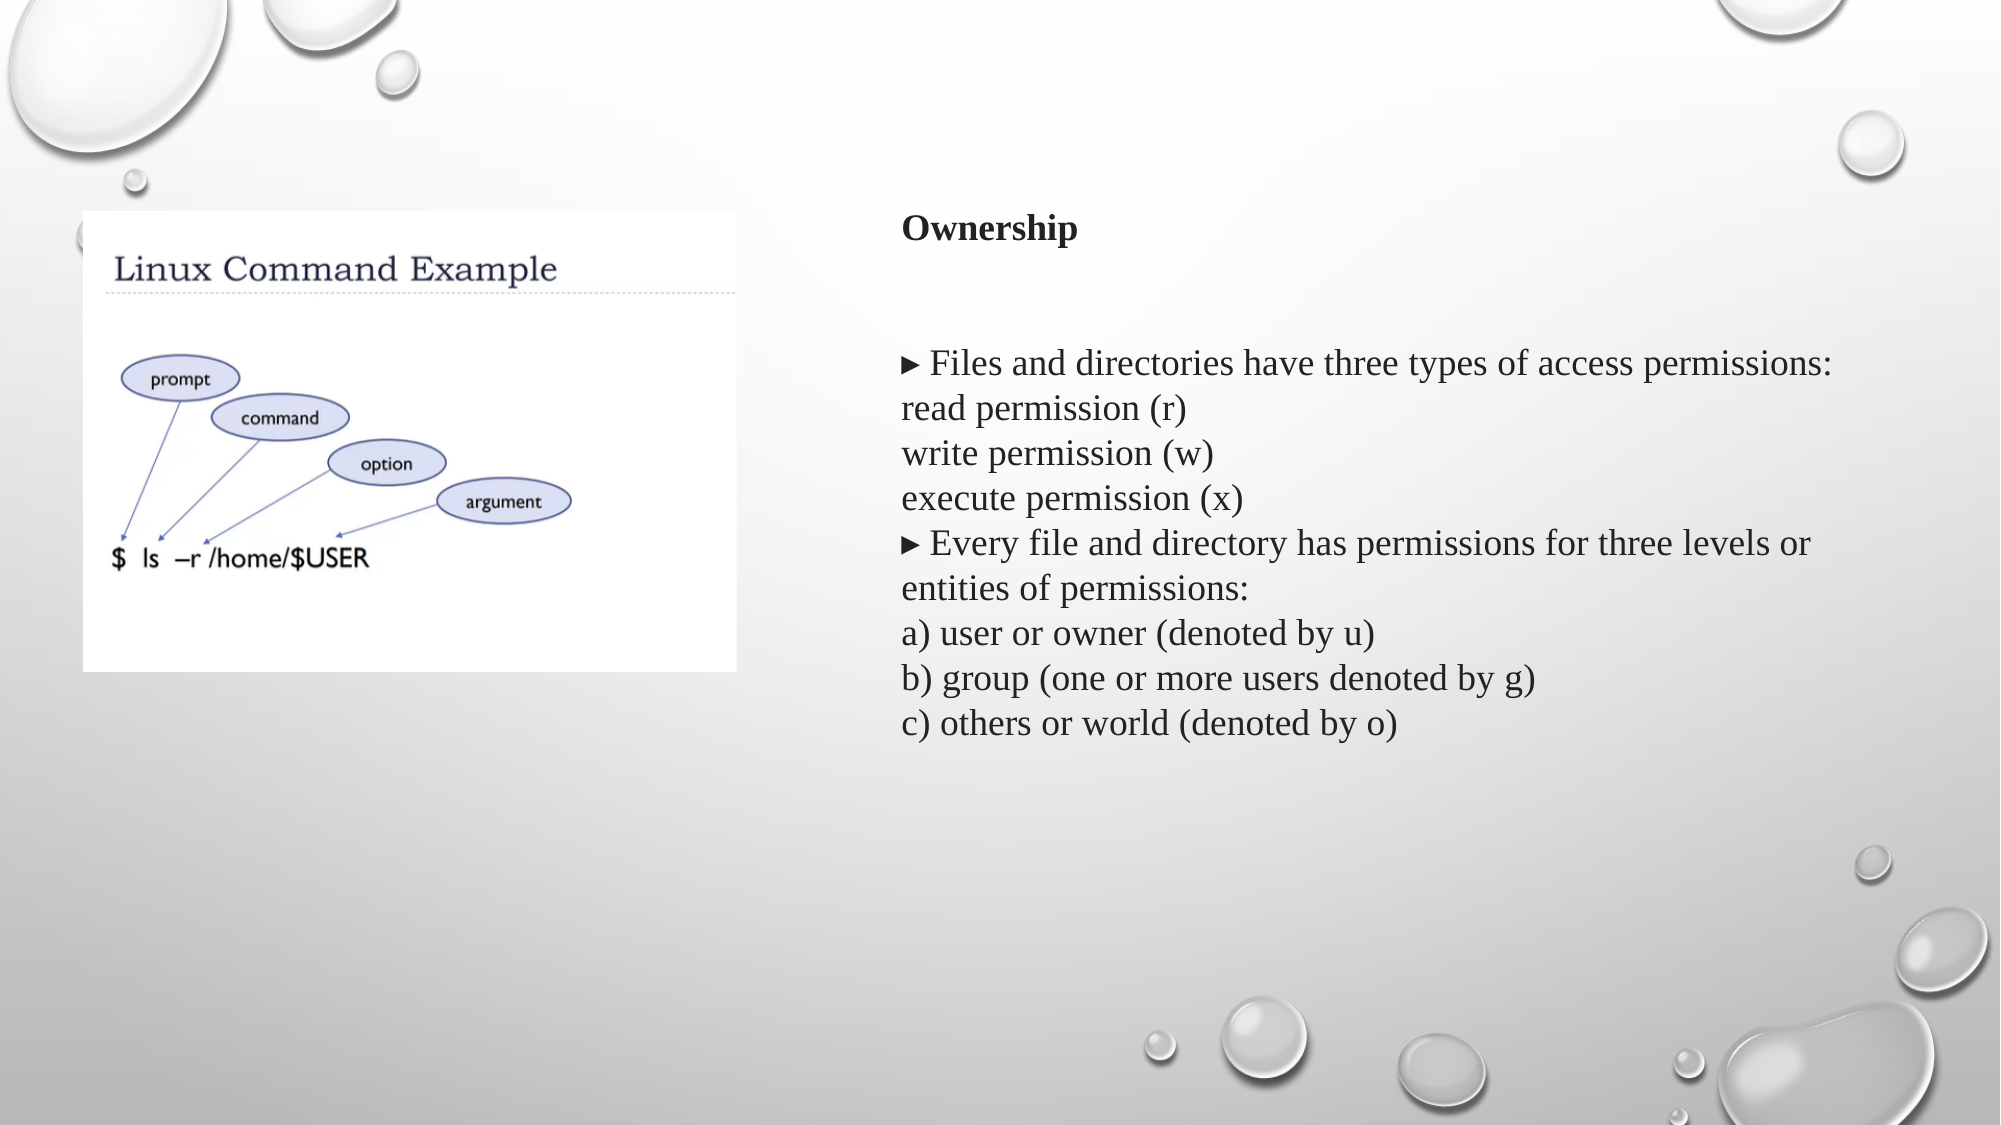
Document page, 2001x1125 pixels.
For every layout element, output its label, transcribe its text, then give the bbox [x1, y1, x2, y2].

text_box Ownership ▸ Files and directories have three types of access permissions: read permission (r) write permission (w) execute permission (x) ▸ Every file and directory has permissions for three levels or entities of permissions: a) user or owner (denoted by u) b) group (one or more users denoted by g) c) others or world (denoted by o) [886, 195, 1887, 841]
picture [0, 0, 2000, 1125]
